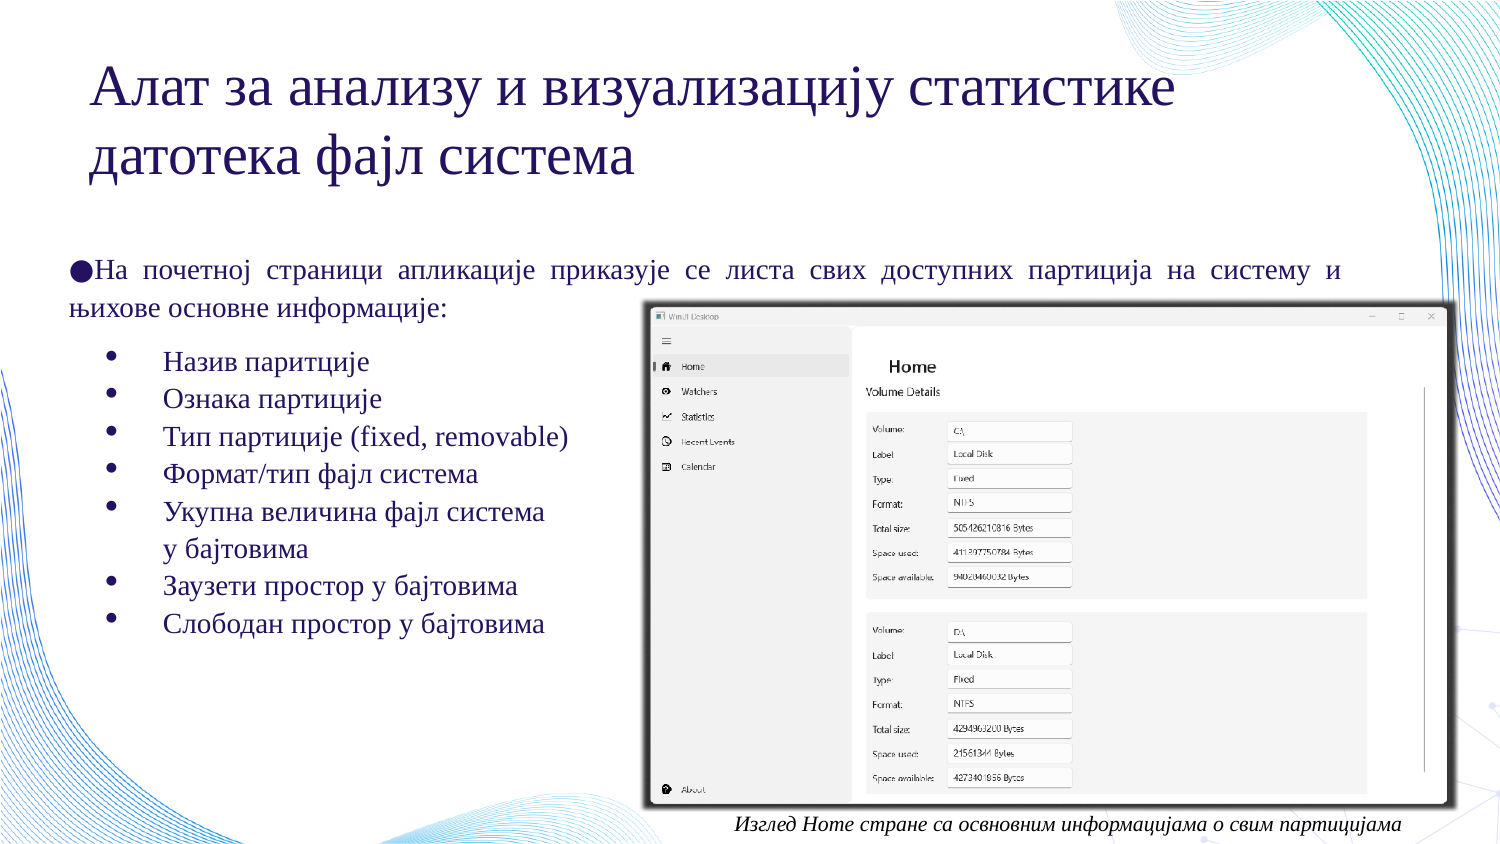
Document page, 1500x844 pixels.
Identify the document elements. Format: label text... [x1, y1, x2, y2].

text_box Изглед Home стране са освновним информацијама о свим партицијама [719, 820, 1419, 843]
picture [0, 0, 1500, 844]
title Алат за анализу и визуализацију статистике датотека фајл система [74, 31, 1200, 160]
list На почетној страници апликације приказује се листа свих доступних партиција на систему и њихове основне информације: Назив паритције Ознака партиције Тип партиције (fixed, removable) Формат/тип фајл система Укупна величина фајл система у бајтовима Заузети простор у бајтовима Слободан простор у бајтовима [53, 233, 1358, 802]
